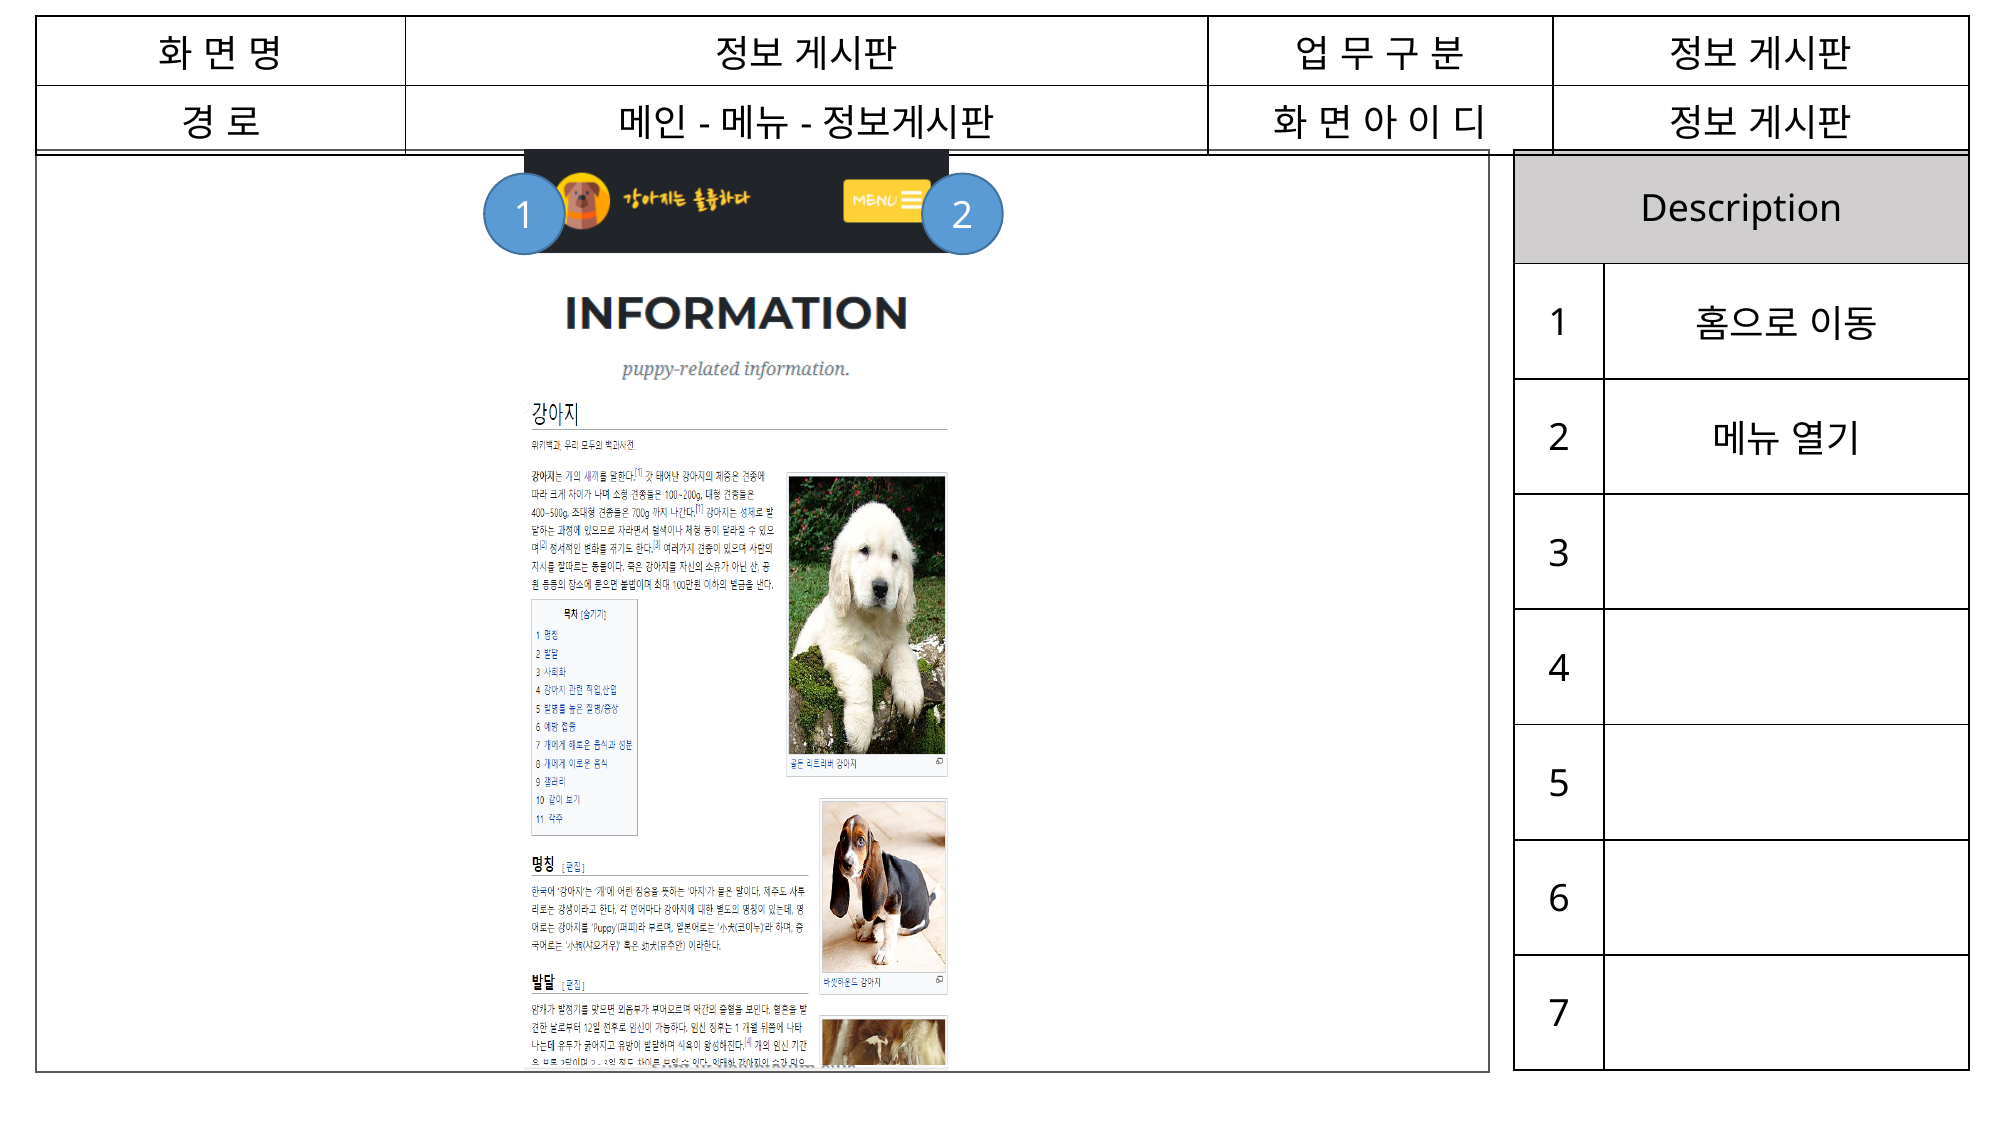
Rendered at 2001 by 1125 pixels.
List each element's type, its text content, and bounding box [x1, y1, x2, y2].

table_cell [1605, 956, 1968, 1069]
table_cell 2 [1515, 380, 1603, 493]
text_box [35, 156, 1490, 1073]
text_box 2 [948, 172, 1004, 256]
table_cell 정보 게시판 [1554, 86, 1968, 154]
table_cell [1605, 495, 1968, 608]
table_cell [1605, 725, 1968, 839]
table_cell [1605, 841, 1968, 954]
table_cell 경 로 [37, 86, 405, 154]
table_header 업 무 구 분 [1209, 17, 1552, 85]
table_cell 1 [1515, 264, 1603, 378]
table_header 정보 게시판 [1554, 17, 1968, 85]
table_cell 홈으로 이동 [1605, 264, 1968, 378]
table_cell 메뉴 열기 [1605, 380, 1968, 493]
table_cell 5 [1515, 725, 1603, 839]
table_cell 3 [1515, 495, 1603, 608]
table_header Description [1515, 156, 1968, 263]
table_cell 메인-메뉴-정보게시판 [406, 86, 1207, 154]
table_cell 6 [1515, 841, 1603, 954]
table_cell 4 [1515, 610, 1603, 724]
table_header 정보 게시판 [406, 17, 1207, 85]
table_cell [1605, 610, 1968, 724]
text_box 1 [483, 172, 524, 256]
table_cell 화 면 아 이 디 [1209, 86, 1552, 154]
table_cell 7 [1515, 956, 1603, 1069]
table_header 화 면 명 [37, 17, 405, 85]
picture [524, 149, 949, 1071]
